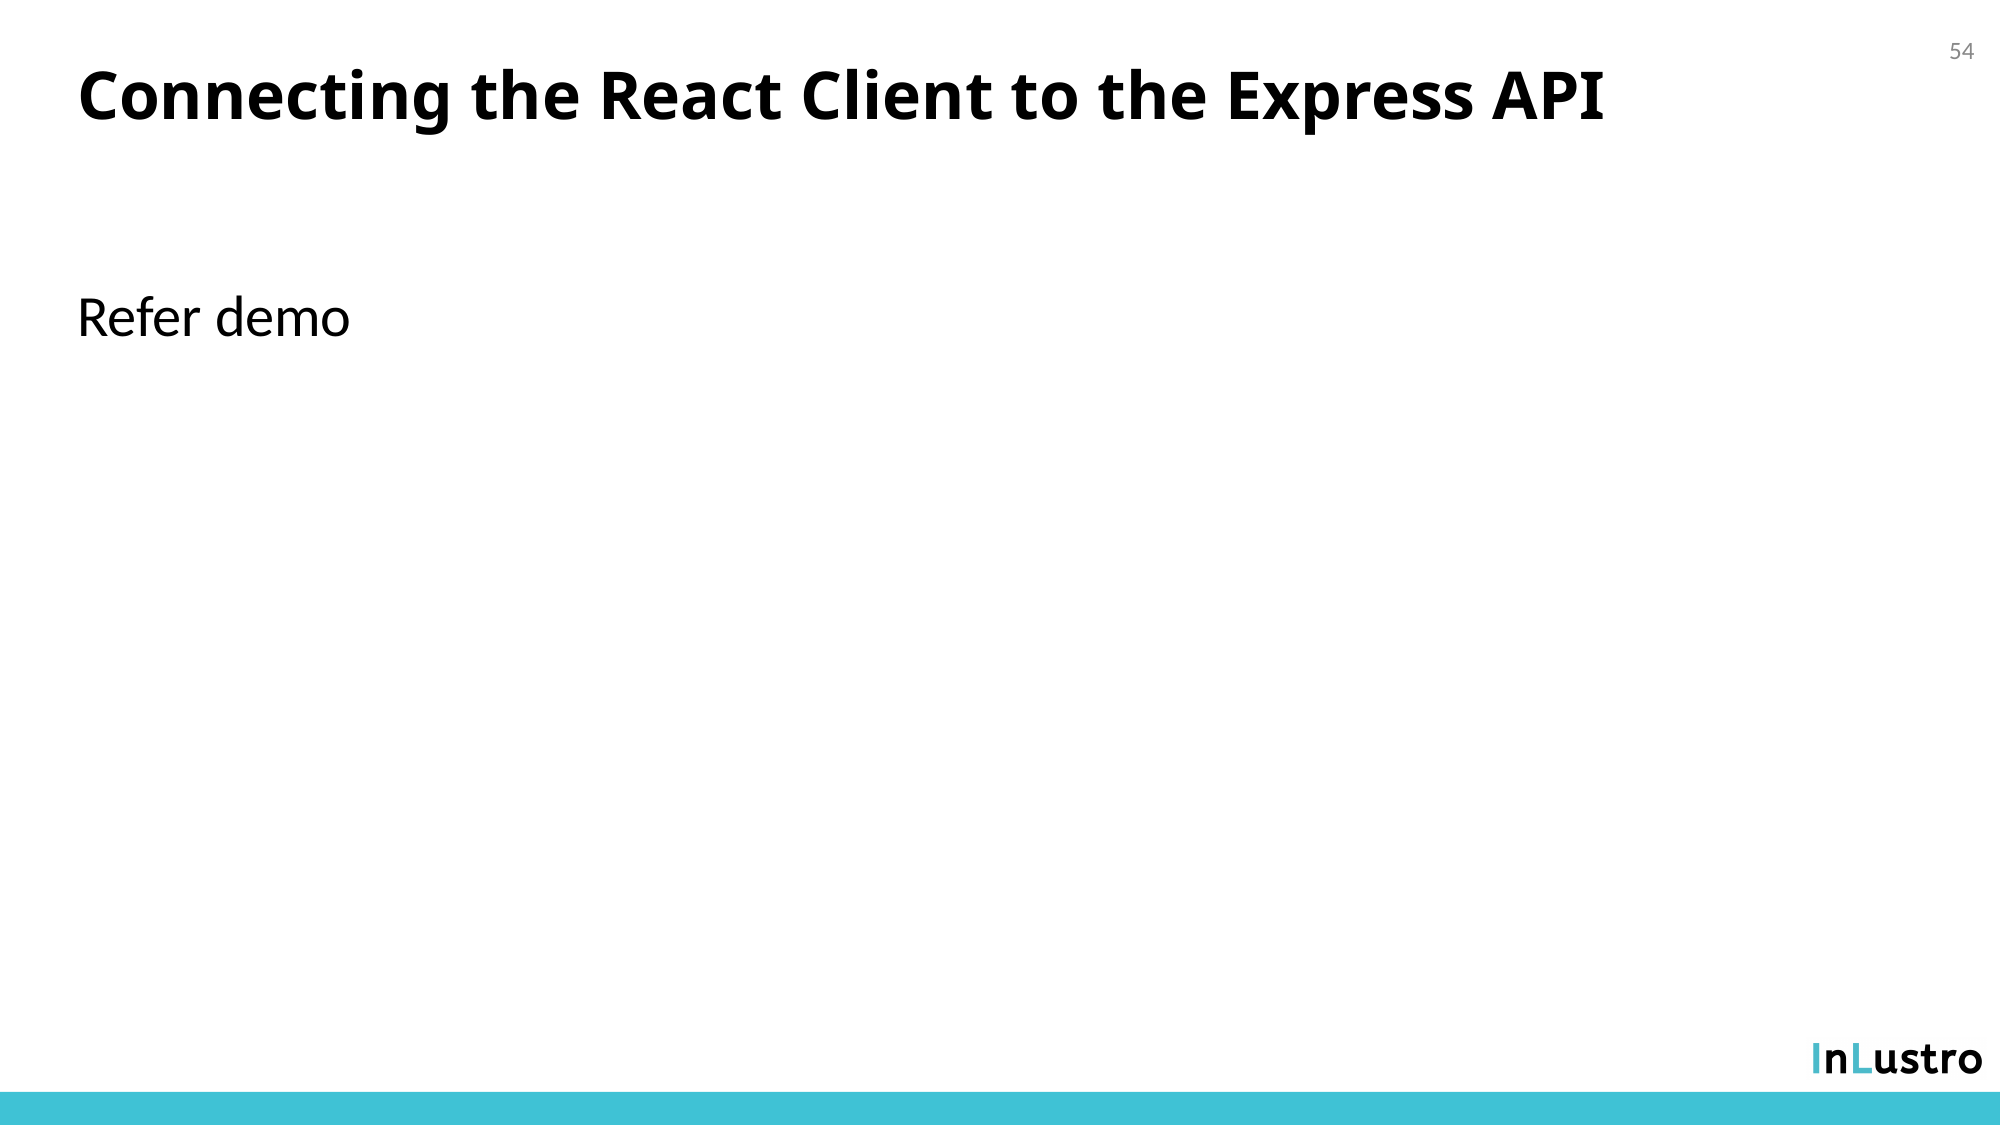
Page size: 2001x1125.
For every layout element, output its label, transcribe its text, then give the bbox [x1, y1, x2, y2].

list Refer demo [69, 278, 1819, 993]
title Connecting the React Client to the Express API [69, 56, 1796, 219]
slide_number 54 [1939, 28, 1983, 71]
picture [1806, 1037, 1987, 1080]
